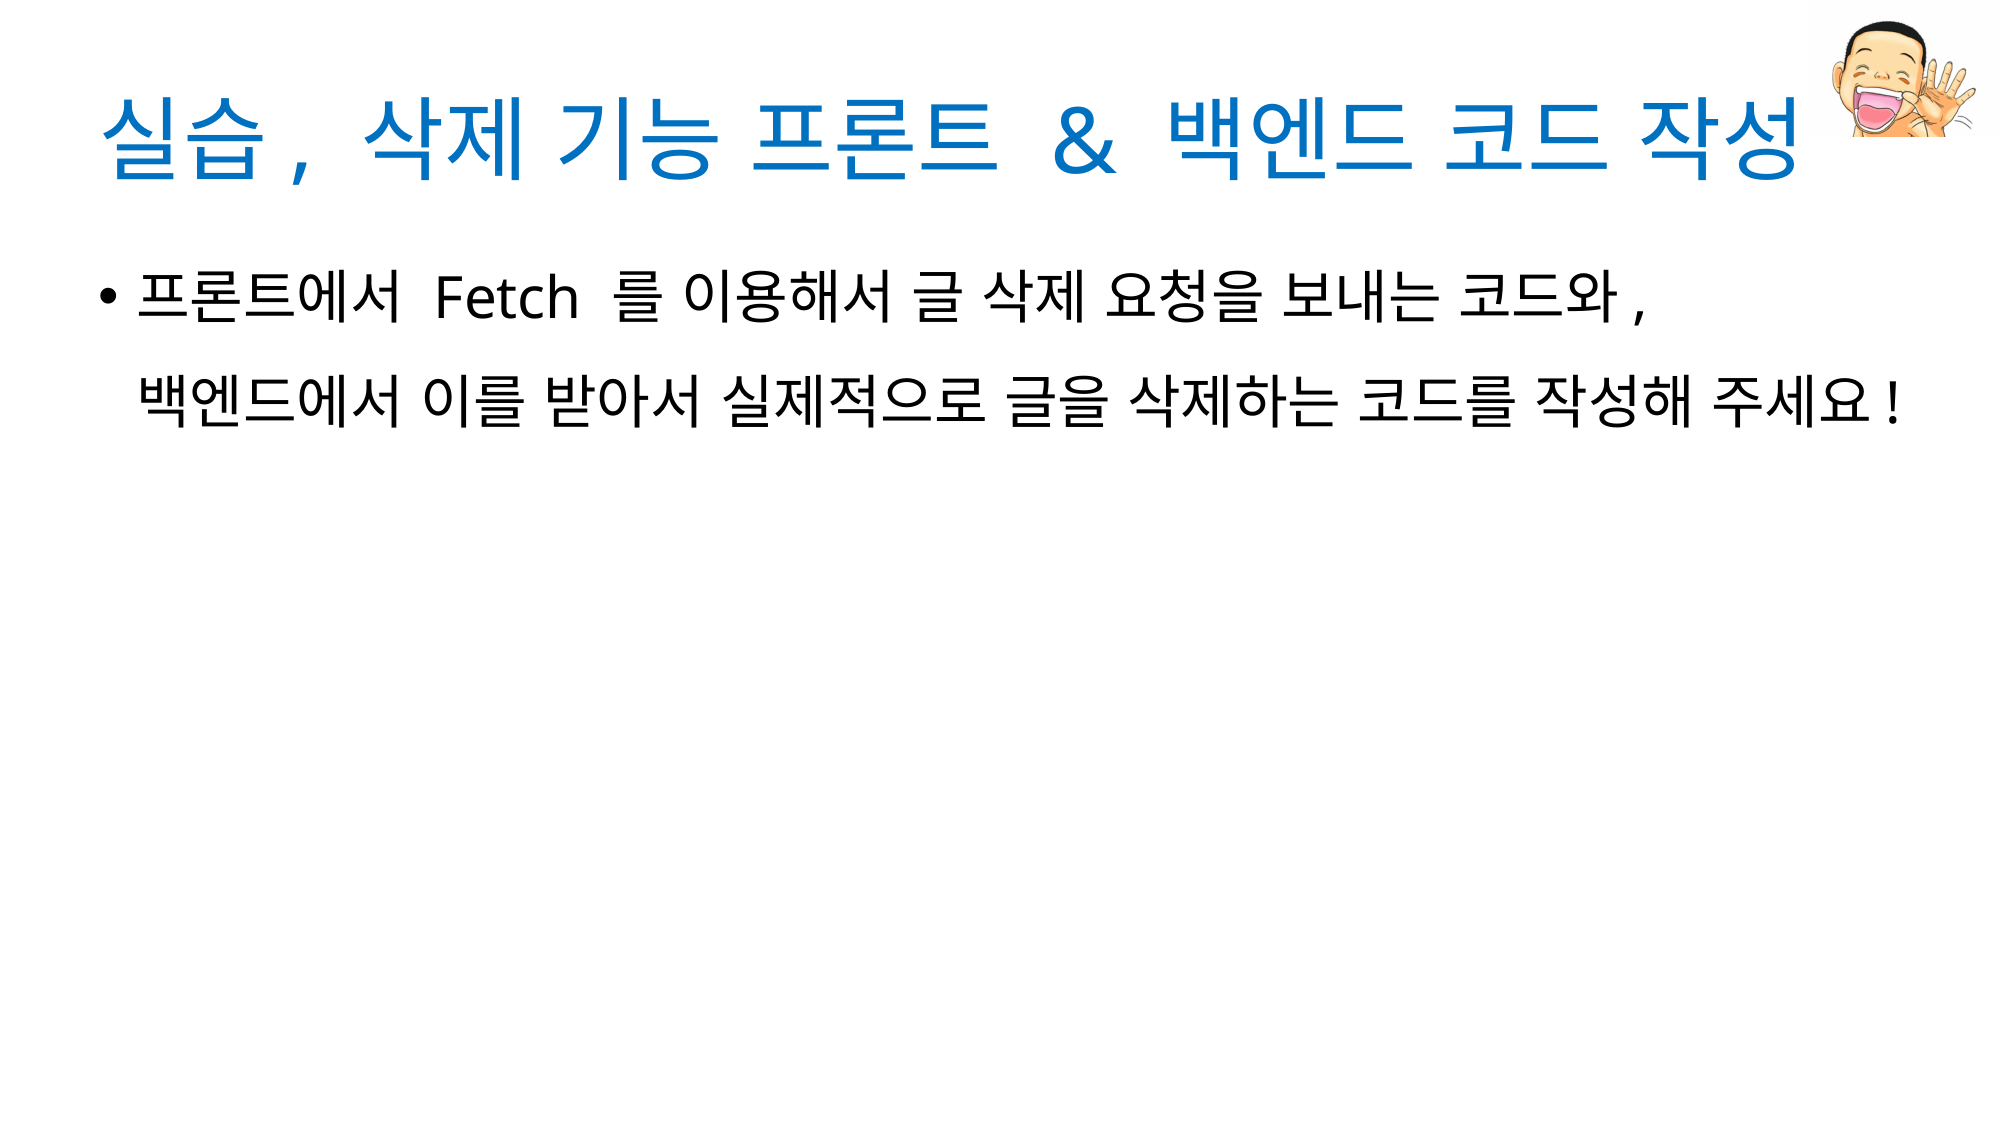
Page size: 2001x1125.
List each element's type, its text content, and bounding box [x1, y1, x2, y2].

picture [1931, 0, 2000, 137]
title 실습, 삭제 기능 프론트 & 백엔드 코드 작성 [83, 0, 1931, 217]
list 프론트에서 Fetch 를 이용해서 글 삭제 요청을 보내는 코드와, 백엔드에서 이를 받아서 실제적으로 글을 삭제하는 코드를 작성해 주세요! [83, 217, 1931, 1125]
